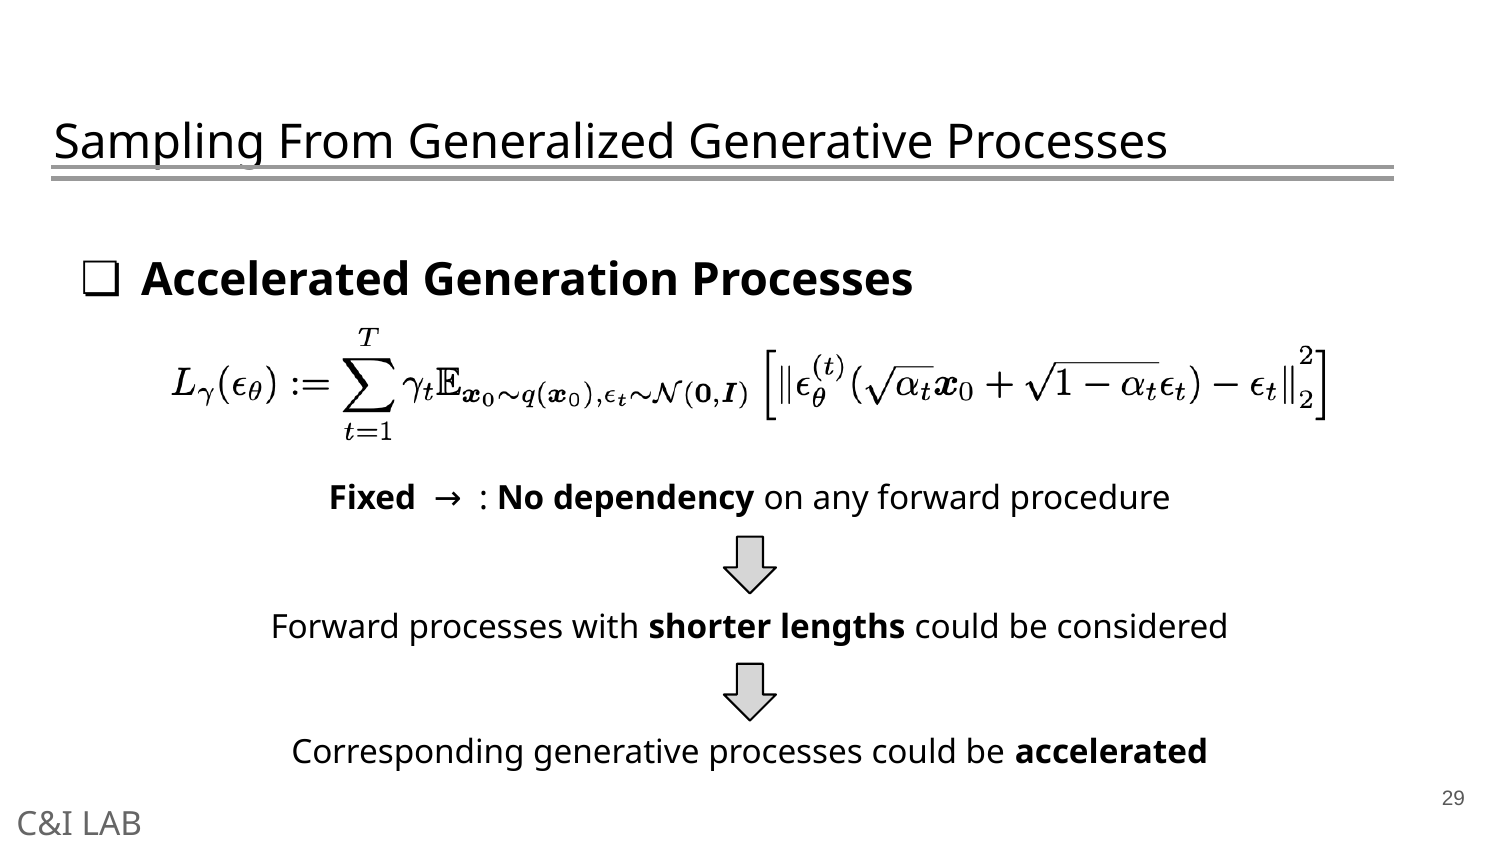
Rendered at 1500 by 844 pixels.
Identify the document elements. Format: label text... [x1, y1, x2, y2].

list Accelerated Generation Processes [51, 226, 1449, 321]
title Sampling From Generalized Generative Processes [38, 95, 1437, 190]
text_box [721, 534, 778, 596]
text_box Forward processes with shorter lengths could be considered [201, 597, 1299, 653]
picture [170, 320, 1329, 445]
text_box C&I LAB [1, 801, 1500, 844]
slide_number 29 [1389, 764, 1480, 801]
text_box Corresponding generative processes could be accelerated [201, 722, 1299, 778]
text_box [50, 166, 1395, 179]
text_box [721, 661, 778, 722]
